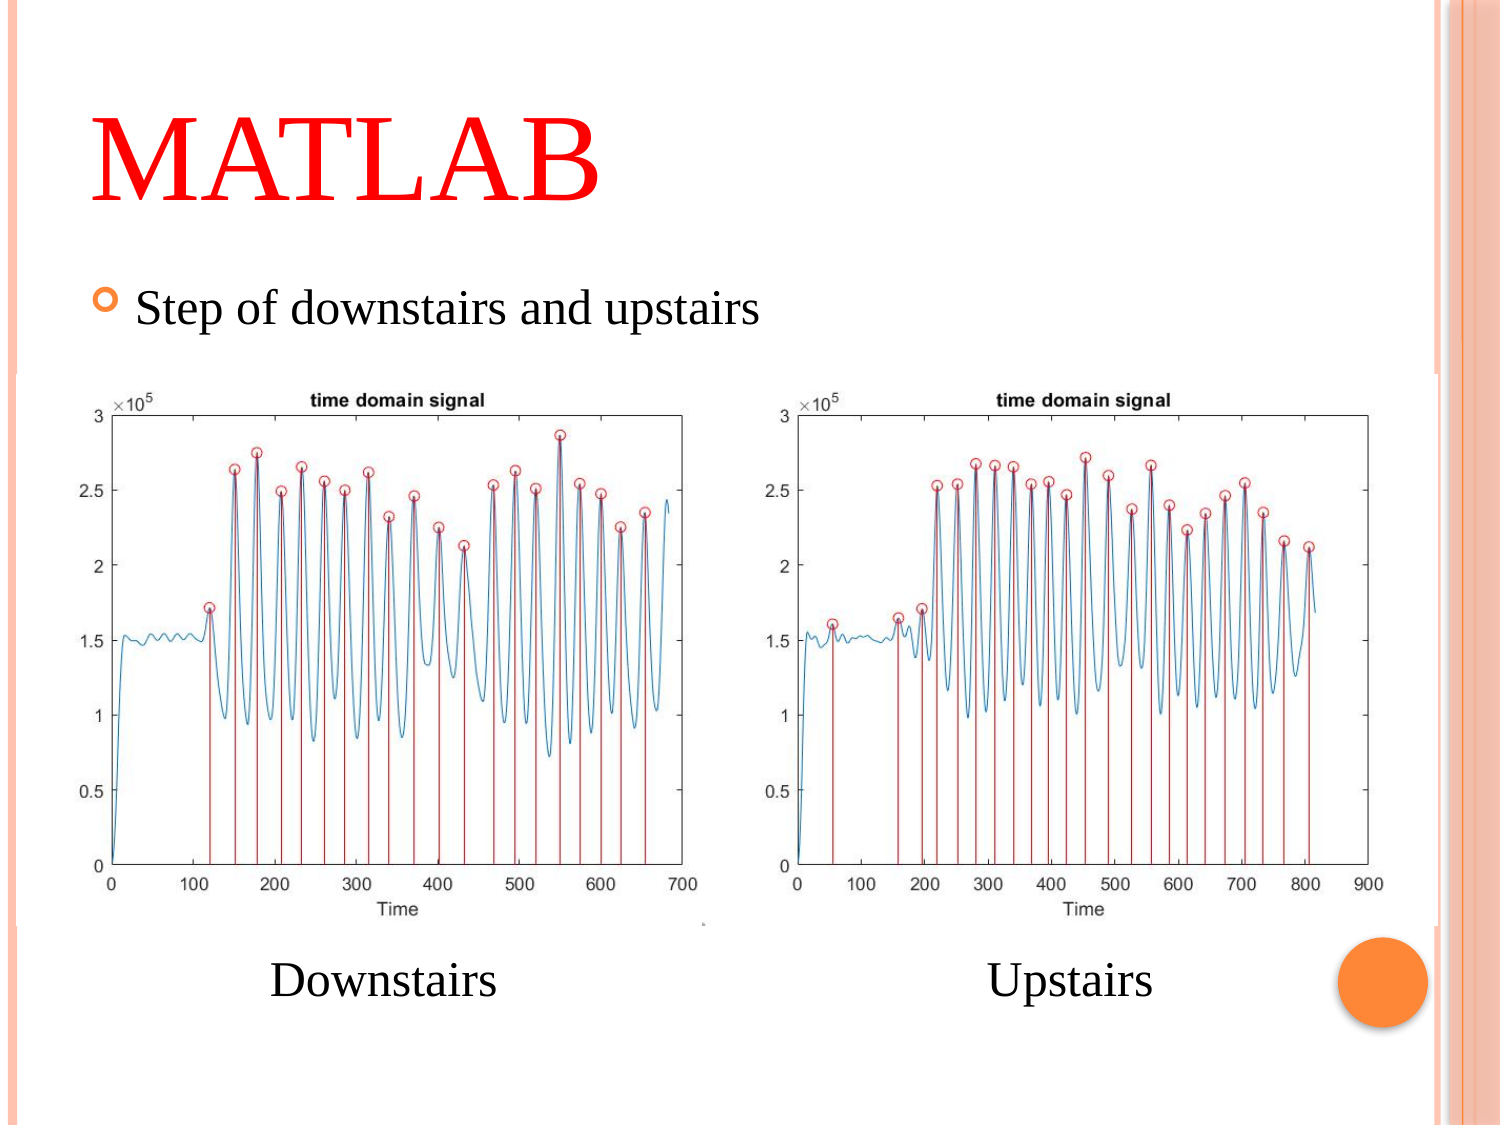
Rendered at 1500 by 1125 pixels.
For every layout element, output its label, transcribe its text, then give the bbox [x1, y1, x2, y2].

title Matlab [75, 45, 1300, 233]
picture [15, 373, 1439, 927]
list Step of downstairs and upstairs [75, 267, 1388, 371]
text_box Downstairs [245, 938, 523, 1014]
list Step of downstairs and upstairs [75, 937, 1388, 1083]
text_box Upstairs [969, 938, 1171, 1014]
